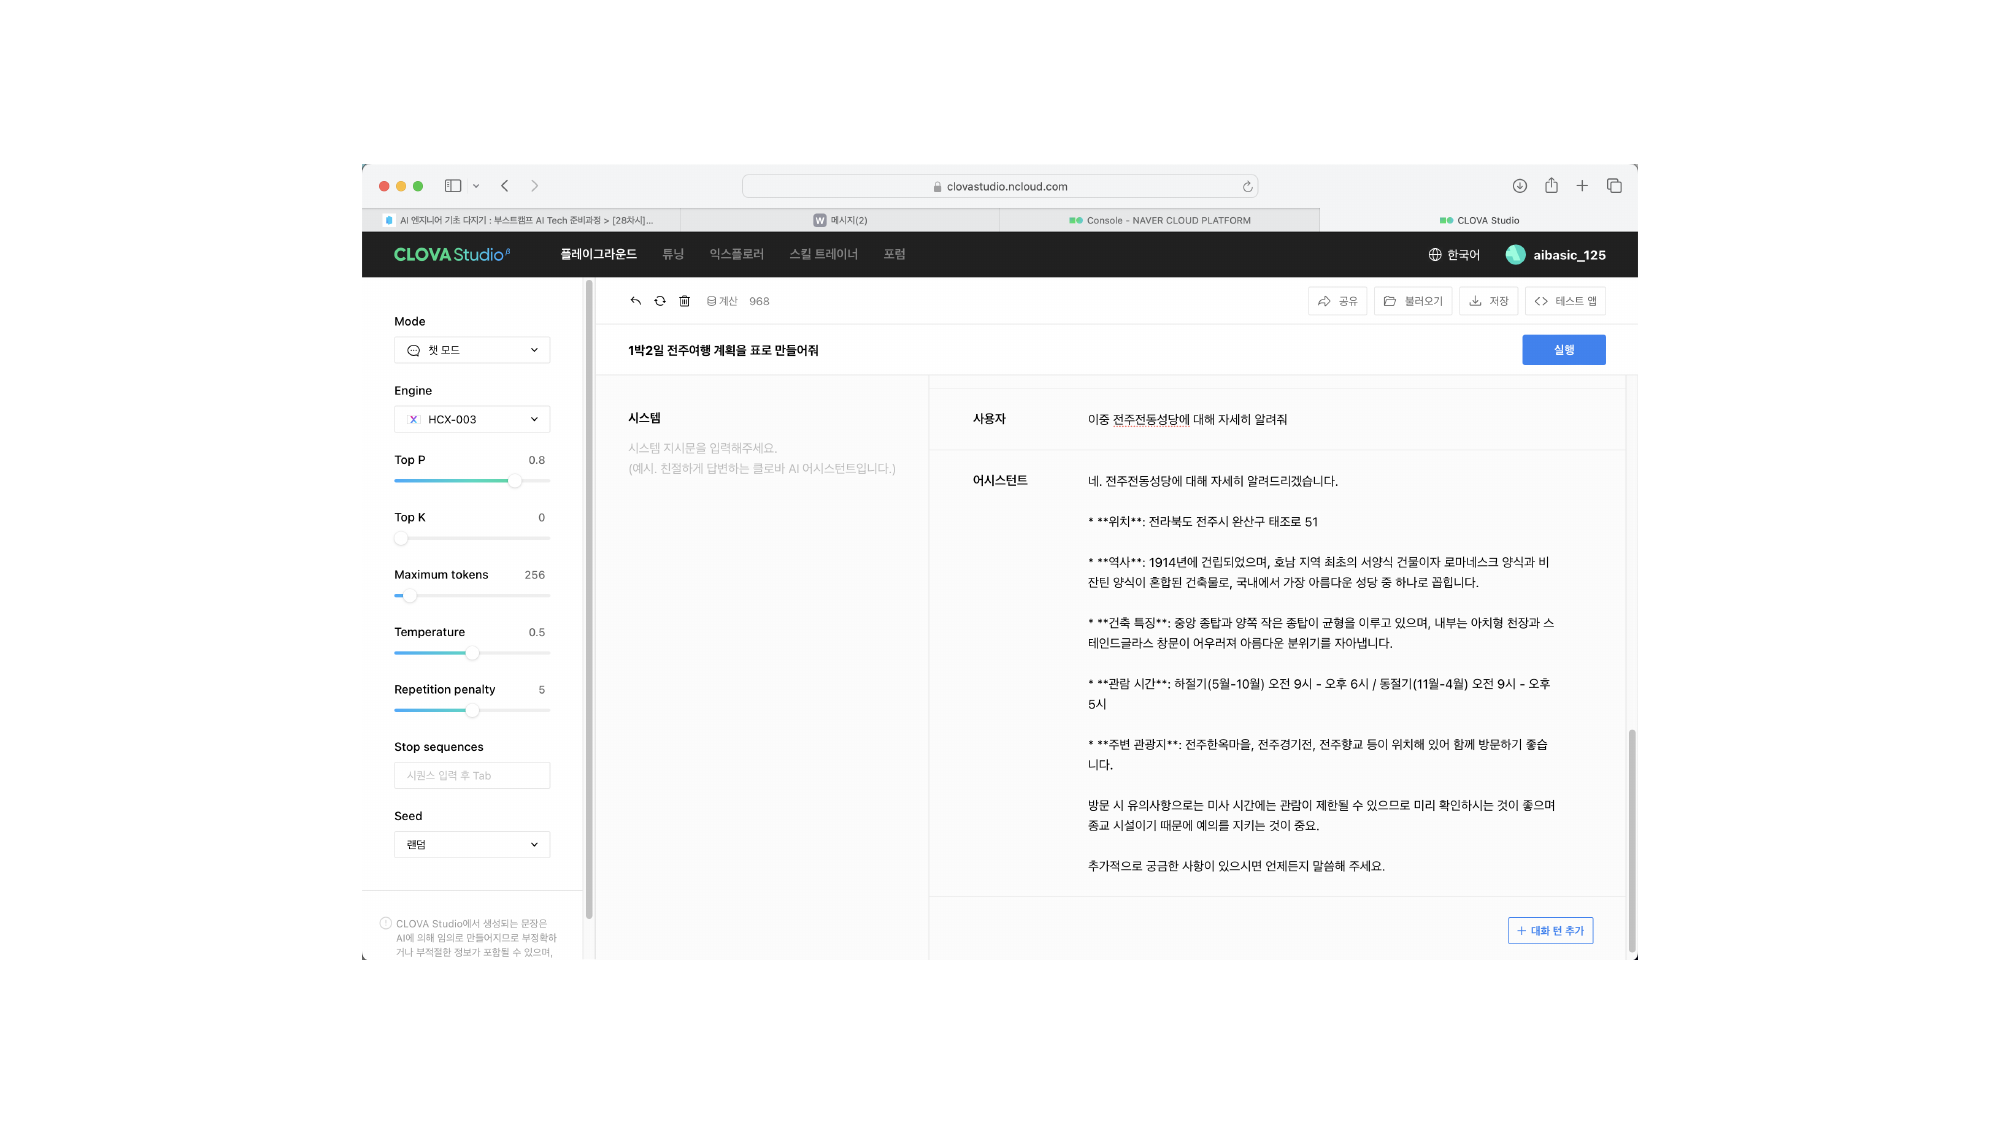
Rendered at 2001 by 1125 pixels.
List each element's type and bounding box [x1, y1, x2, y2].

picture [362, 164, 1638, 961]
